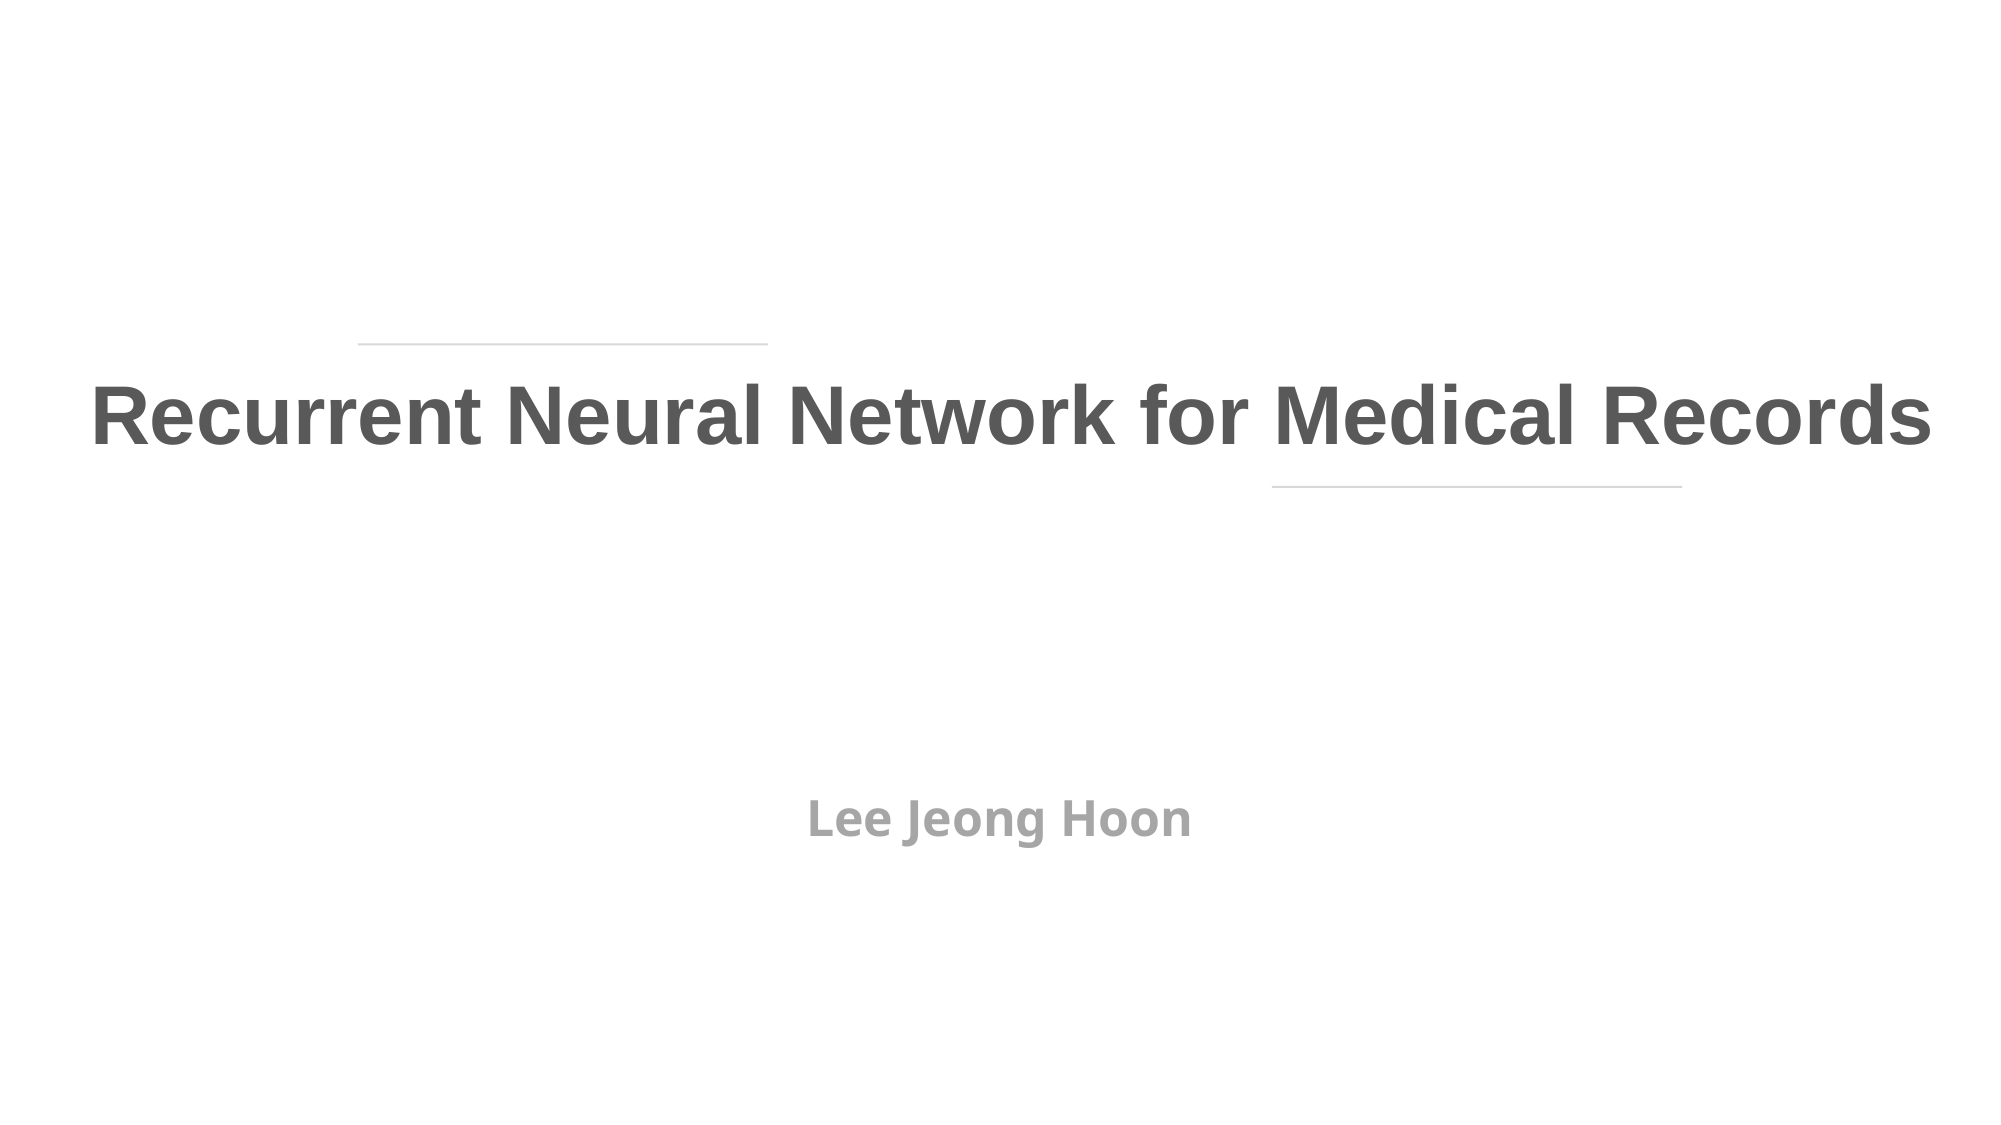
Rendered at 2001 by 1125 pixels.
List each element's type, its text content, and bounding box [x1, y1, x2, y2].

text_box Lee Jeong Hoon [791, 778, 1209, 879]
text_box Recurrent Neural Network for Medical Records [75, 353, 1951, 469]
